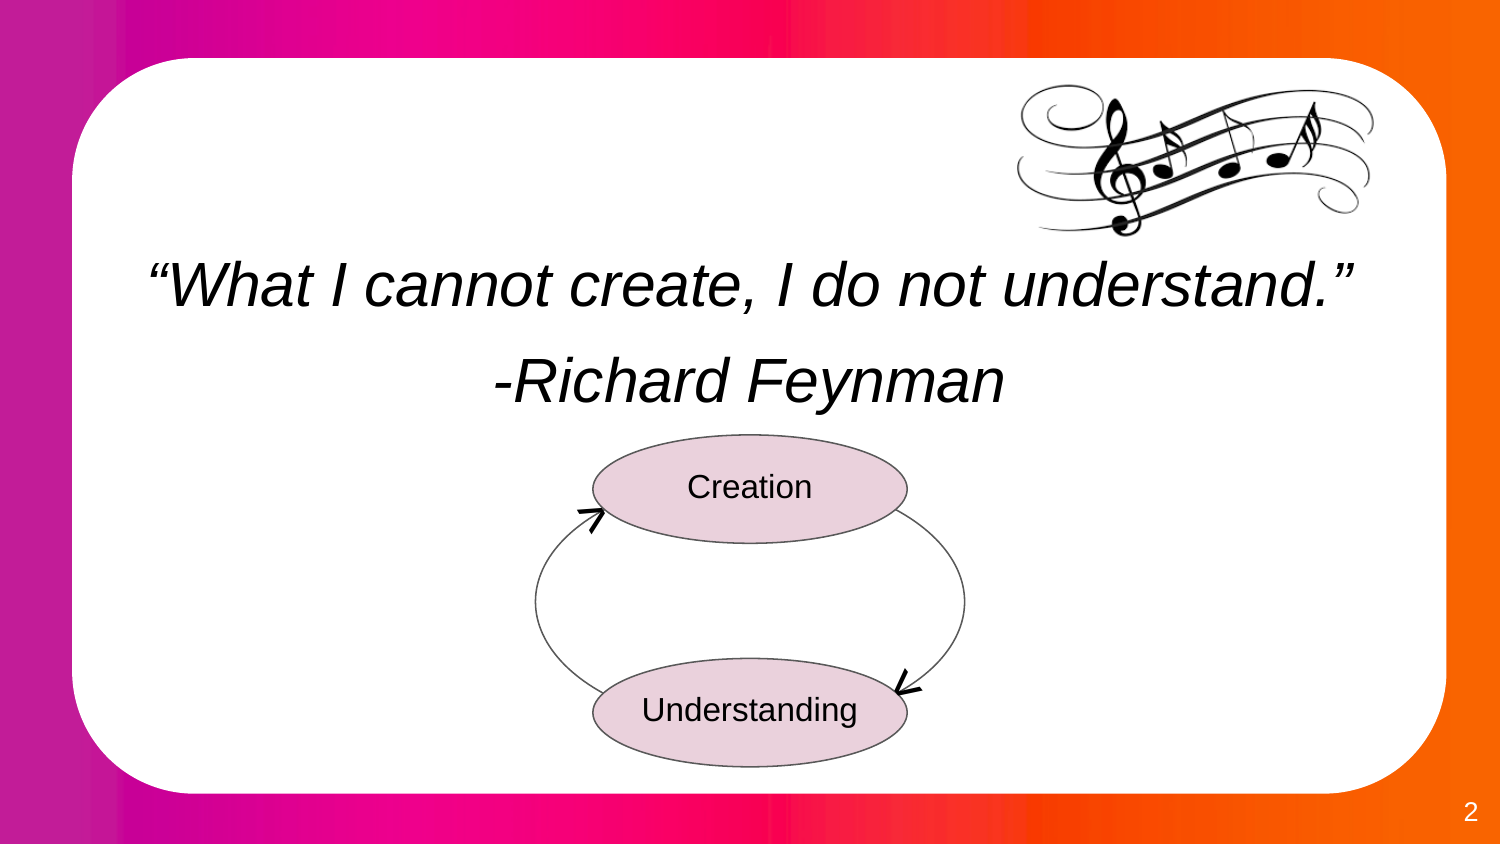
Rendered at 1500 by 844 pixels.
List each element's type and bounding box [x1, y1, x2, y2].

text_box [0, 0, 1500, 844]
text_box [535, 434, 965, 768]
picture [1014, 78, 1377, 241]
